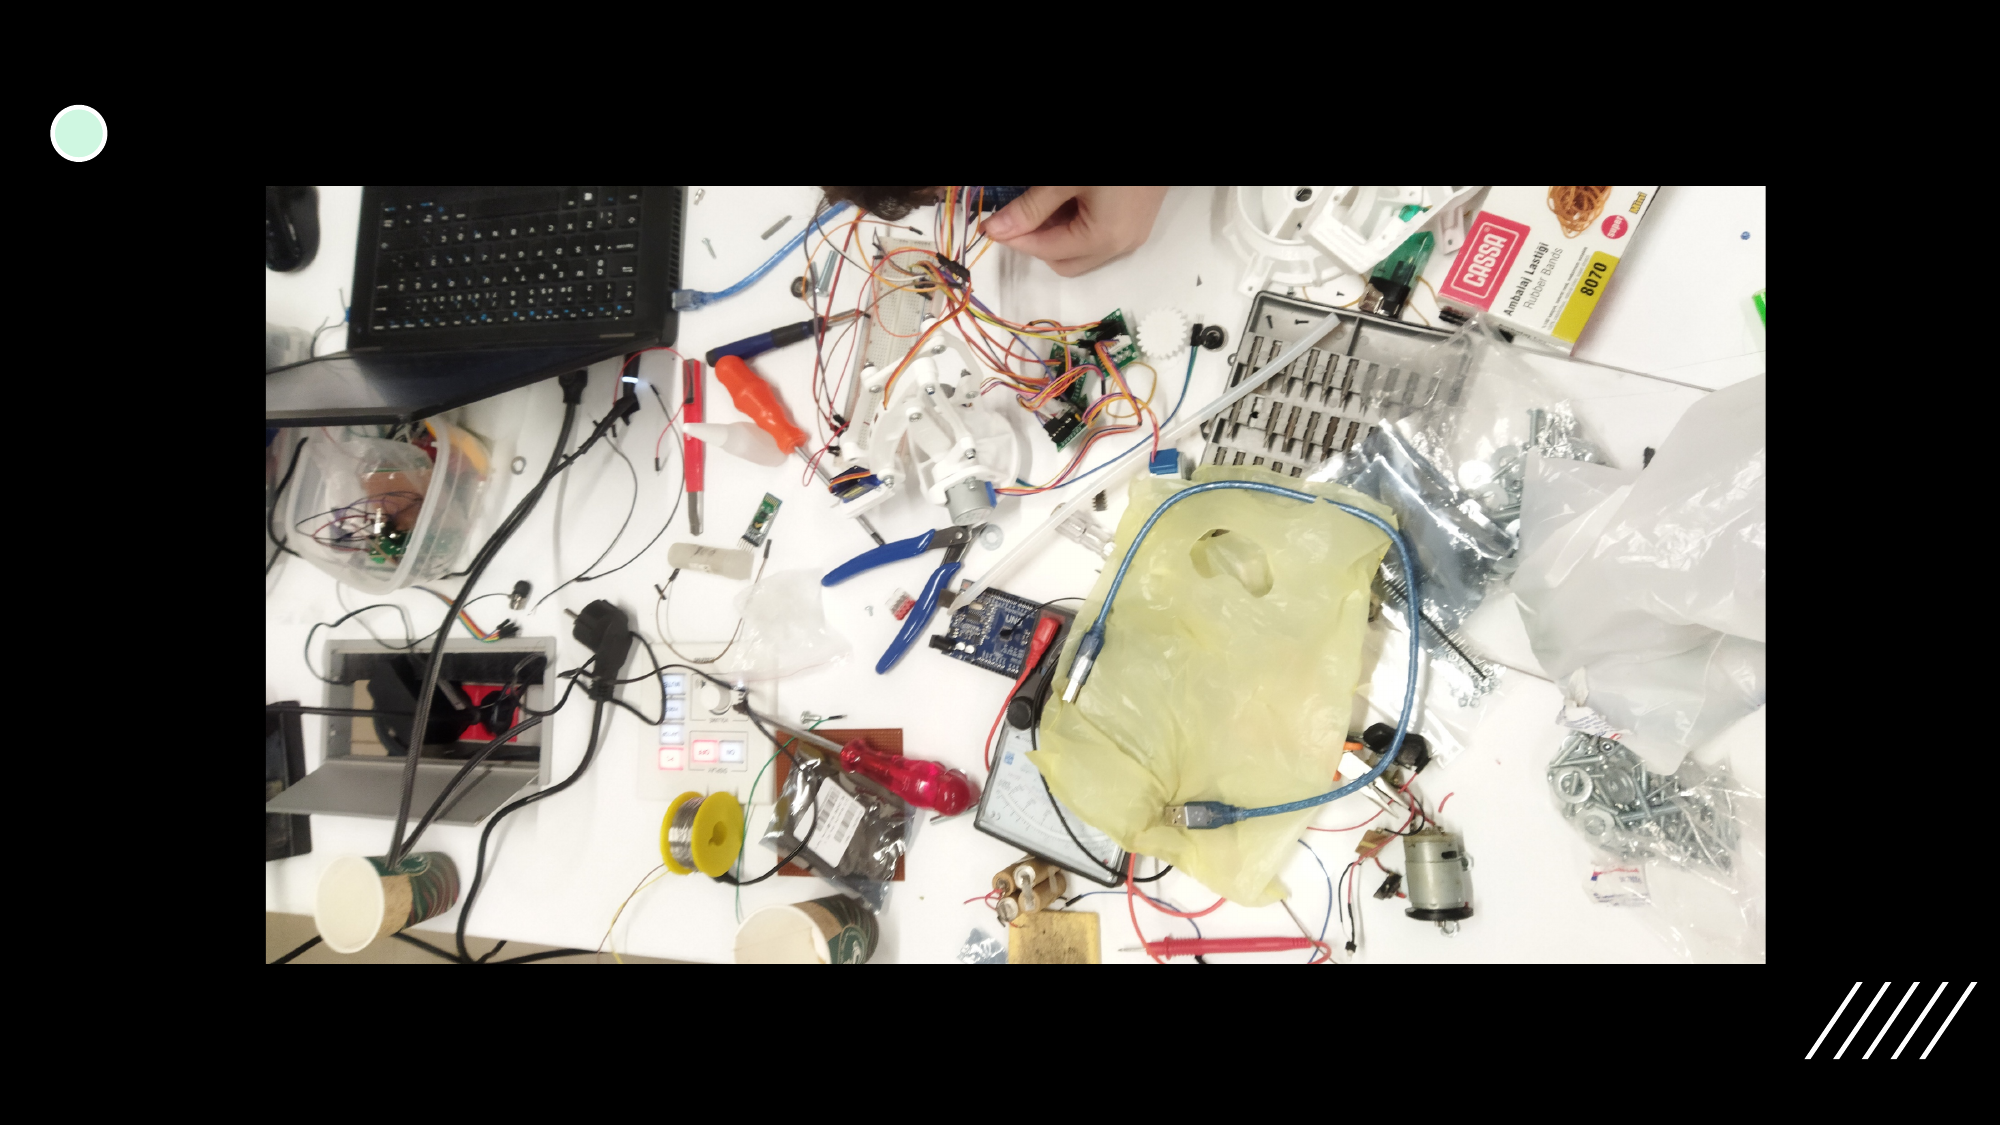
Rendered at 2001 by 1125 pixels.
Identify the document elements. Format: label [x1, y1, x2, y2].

picture [265, 186, 1766, 964]
